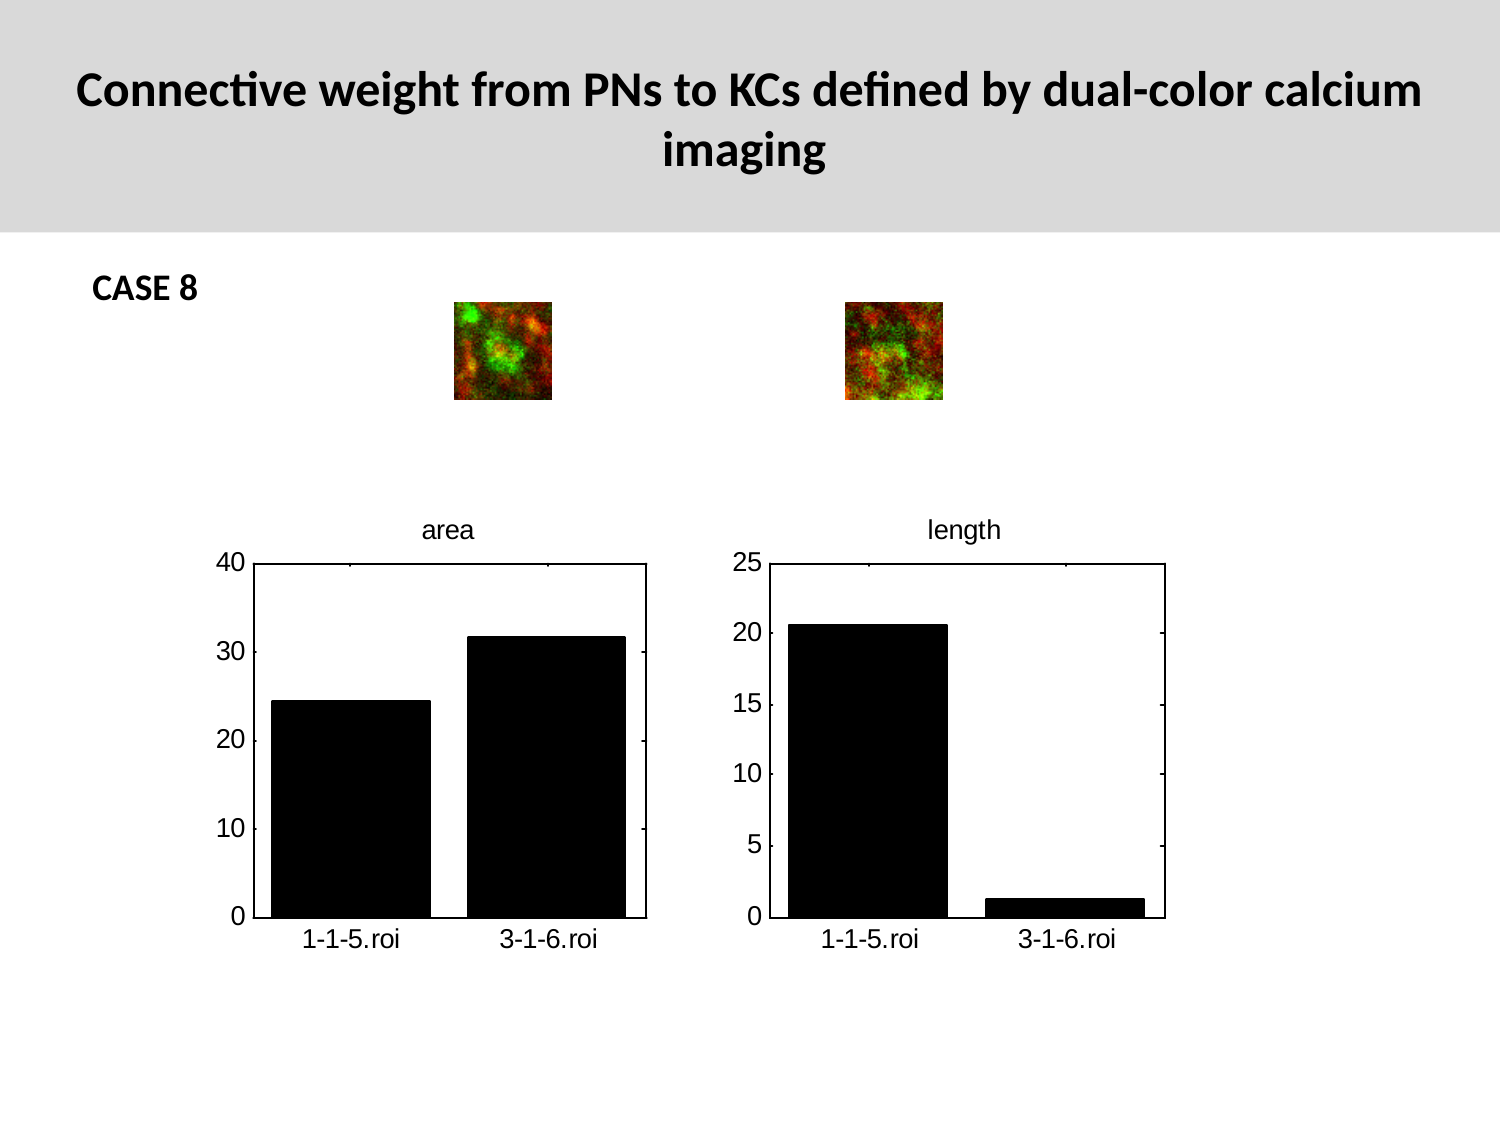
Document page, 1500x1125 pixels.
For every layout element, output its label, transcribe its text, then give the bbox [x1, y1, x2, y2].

text_box CASE 8 [77, 255, 214, 315]
picture [845, 302, 943, 400]
picture [100, 514, 1277, 969]
picture [454, 302, 552, 400]
text_box Connective weight from PNs to KCs defined by dual-color calcium imaging [0, 0, 1500, 233]
